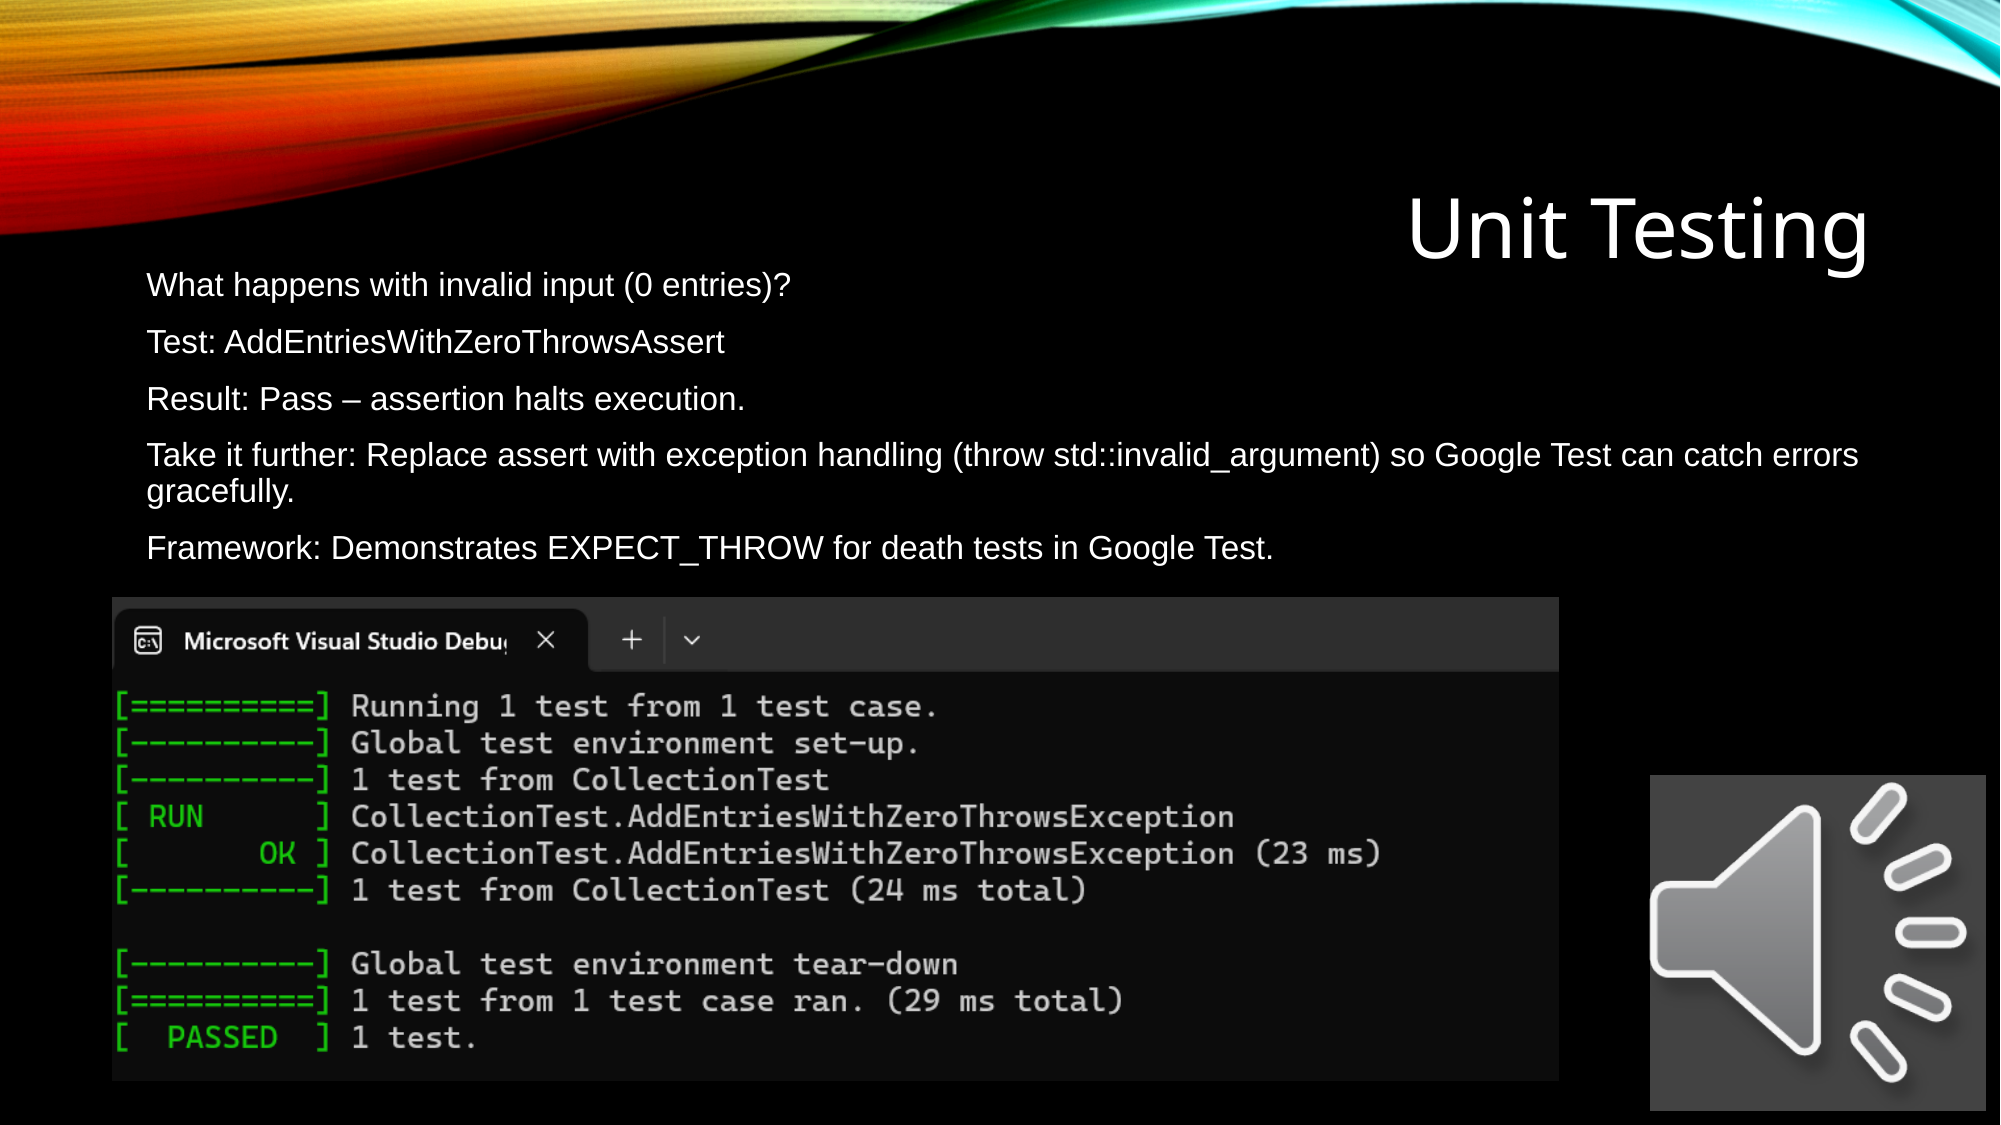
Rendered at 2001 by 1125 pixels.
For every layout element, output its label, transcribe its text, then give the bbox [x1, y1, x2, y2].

text_box Exception tests (EXPECT_THROW) are better for validating safe error handling in production code. [219, 0, 1781, 53]
list What happens with invalid input (0 entries)? Test: AddEntriesWithZeroThrowsAssert Result: Pass – assertion halts execution. Take it further: Replace assert with exception handling (throw std::invalid_argument) so Google Test can catch errors gracefully. Framework: Demonstrates EXPECT_THROW for death tests in Google Test. [112, 260, 1903, 615]
picture [112, 596, 1560, 1082]
title Unit Testing [474, 125, 1888, 260]
picture [0, 0, 2000, 237]
picture [1648, 773, 1987, 1112]
